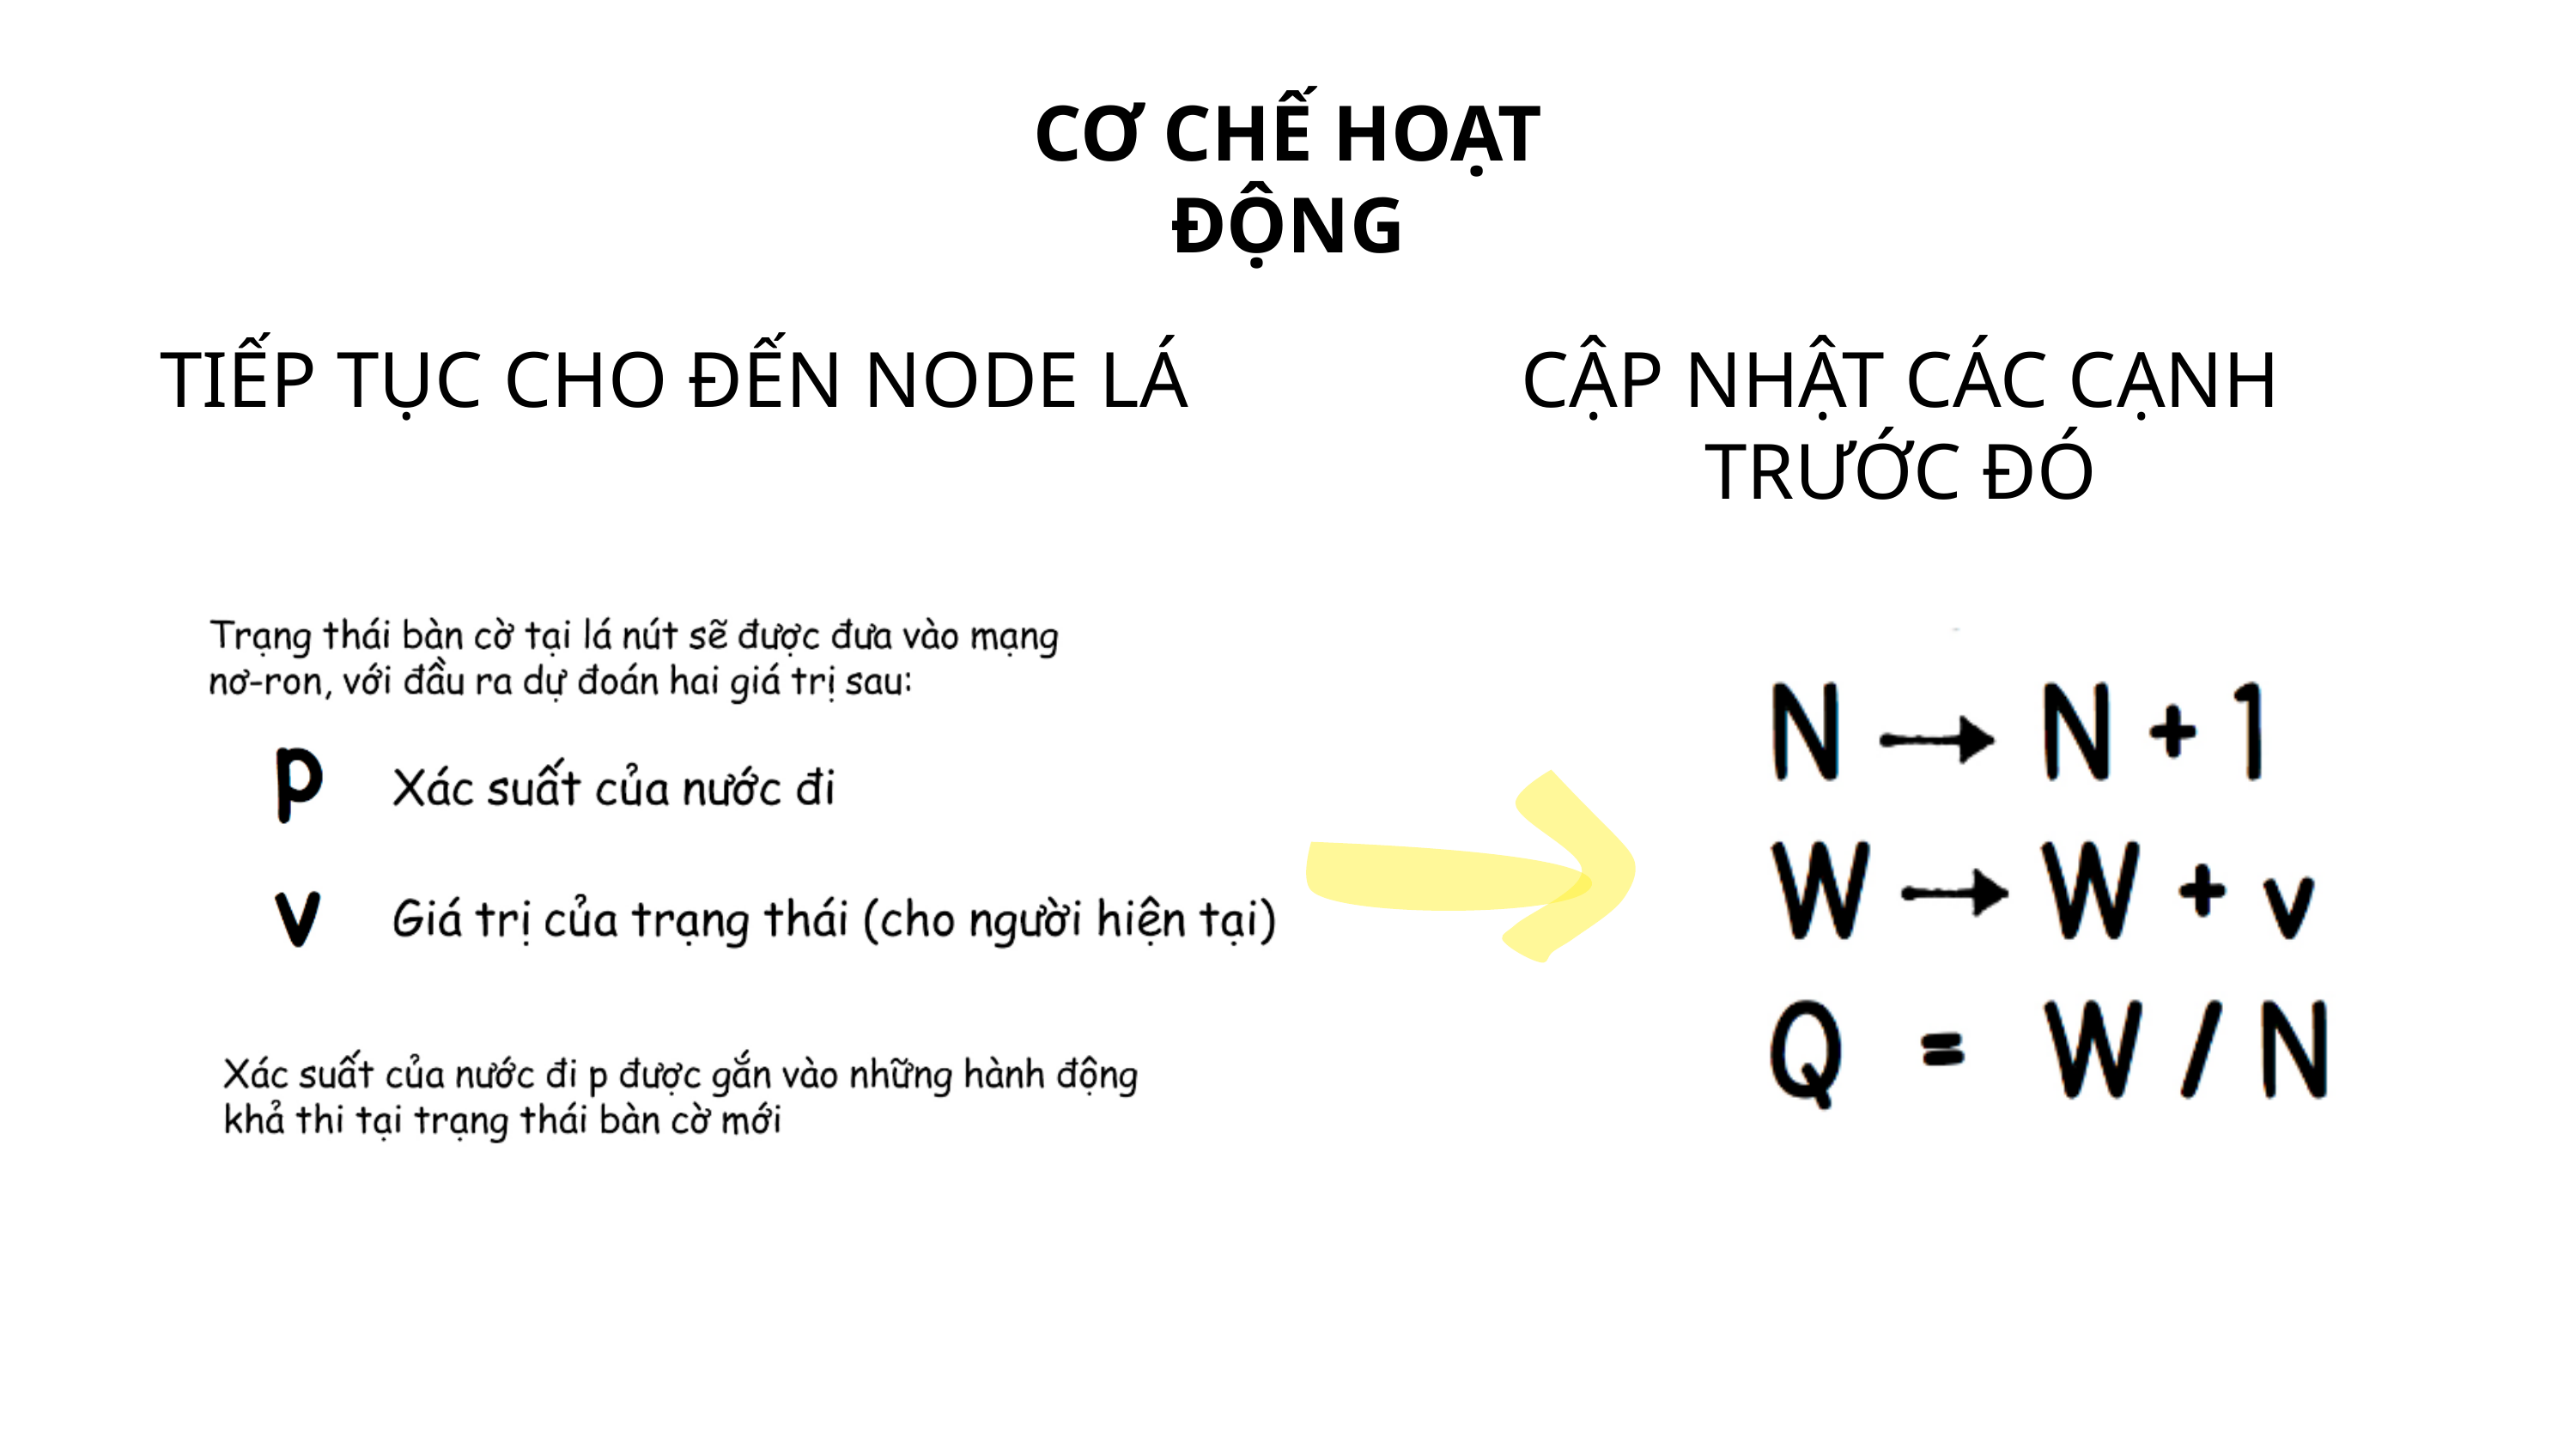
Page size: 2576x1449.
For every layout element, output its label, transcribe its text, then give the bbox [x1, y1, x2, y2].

text_box TIẾP TỤC CHO ĐẾN NODE LÁ [158, 331, 1192, 423]
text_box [1496, 764, 1641, 968]
text_box CƠ CHẾ HOẠT ĐỘNG [957, 84, 1618, 269]
text_box [1640, 624, 2434, 1168]
text_box CẬP NHẬT CÁC CẠNH TRƯỚC ĐÓ [1384, 331, 2418, 515]
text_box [1305, 836, 1492, 896]
text_box [144, 591, 1306, 1201]
